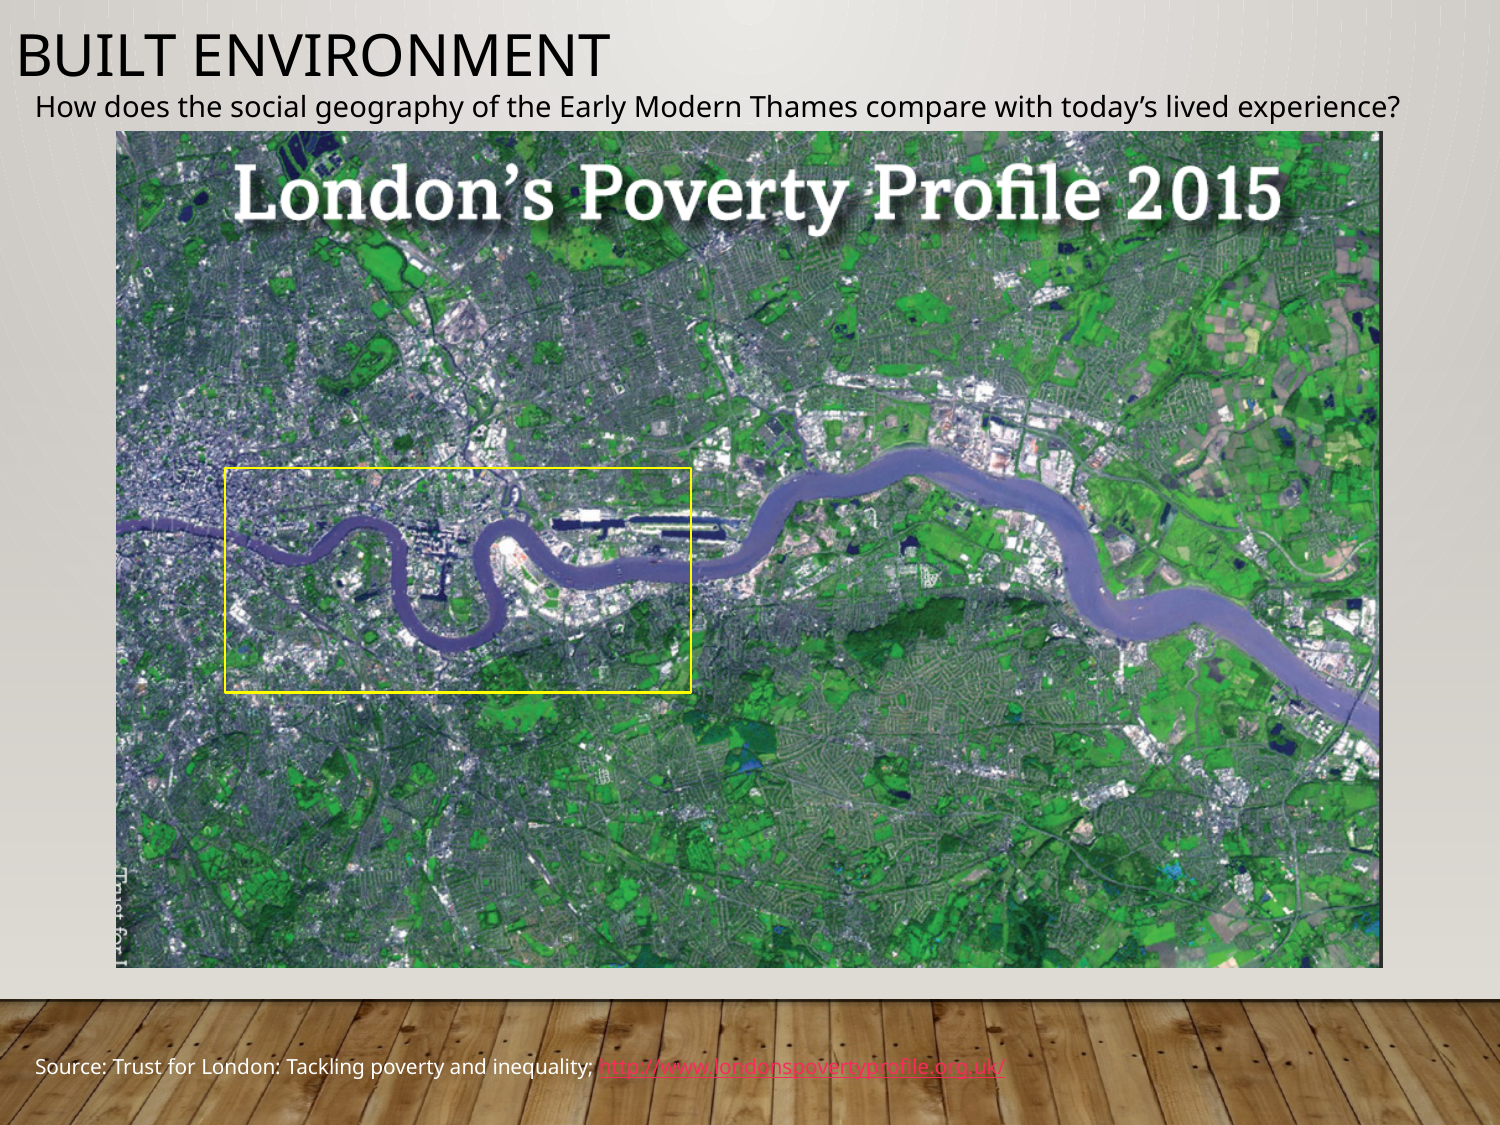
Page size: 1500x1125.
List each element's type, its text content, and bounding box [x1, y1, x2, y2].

picture [0, 999, 1500, 1125]
text_box Source: Trust for London: Tackling poverty and inequality; http://www.londonspovertyprofile.org.uk/ [20, 1046, 1317, 1115]
picture [116, 131, 1383, 969]
title BUILT ENVIRONMENT [0, 19, 1335, 161]
text_box How does the social geography of the Early Modern Thames compare with today’s lived experience? [19, 81, 1462, 132]
